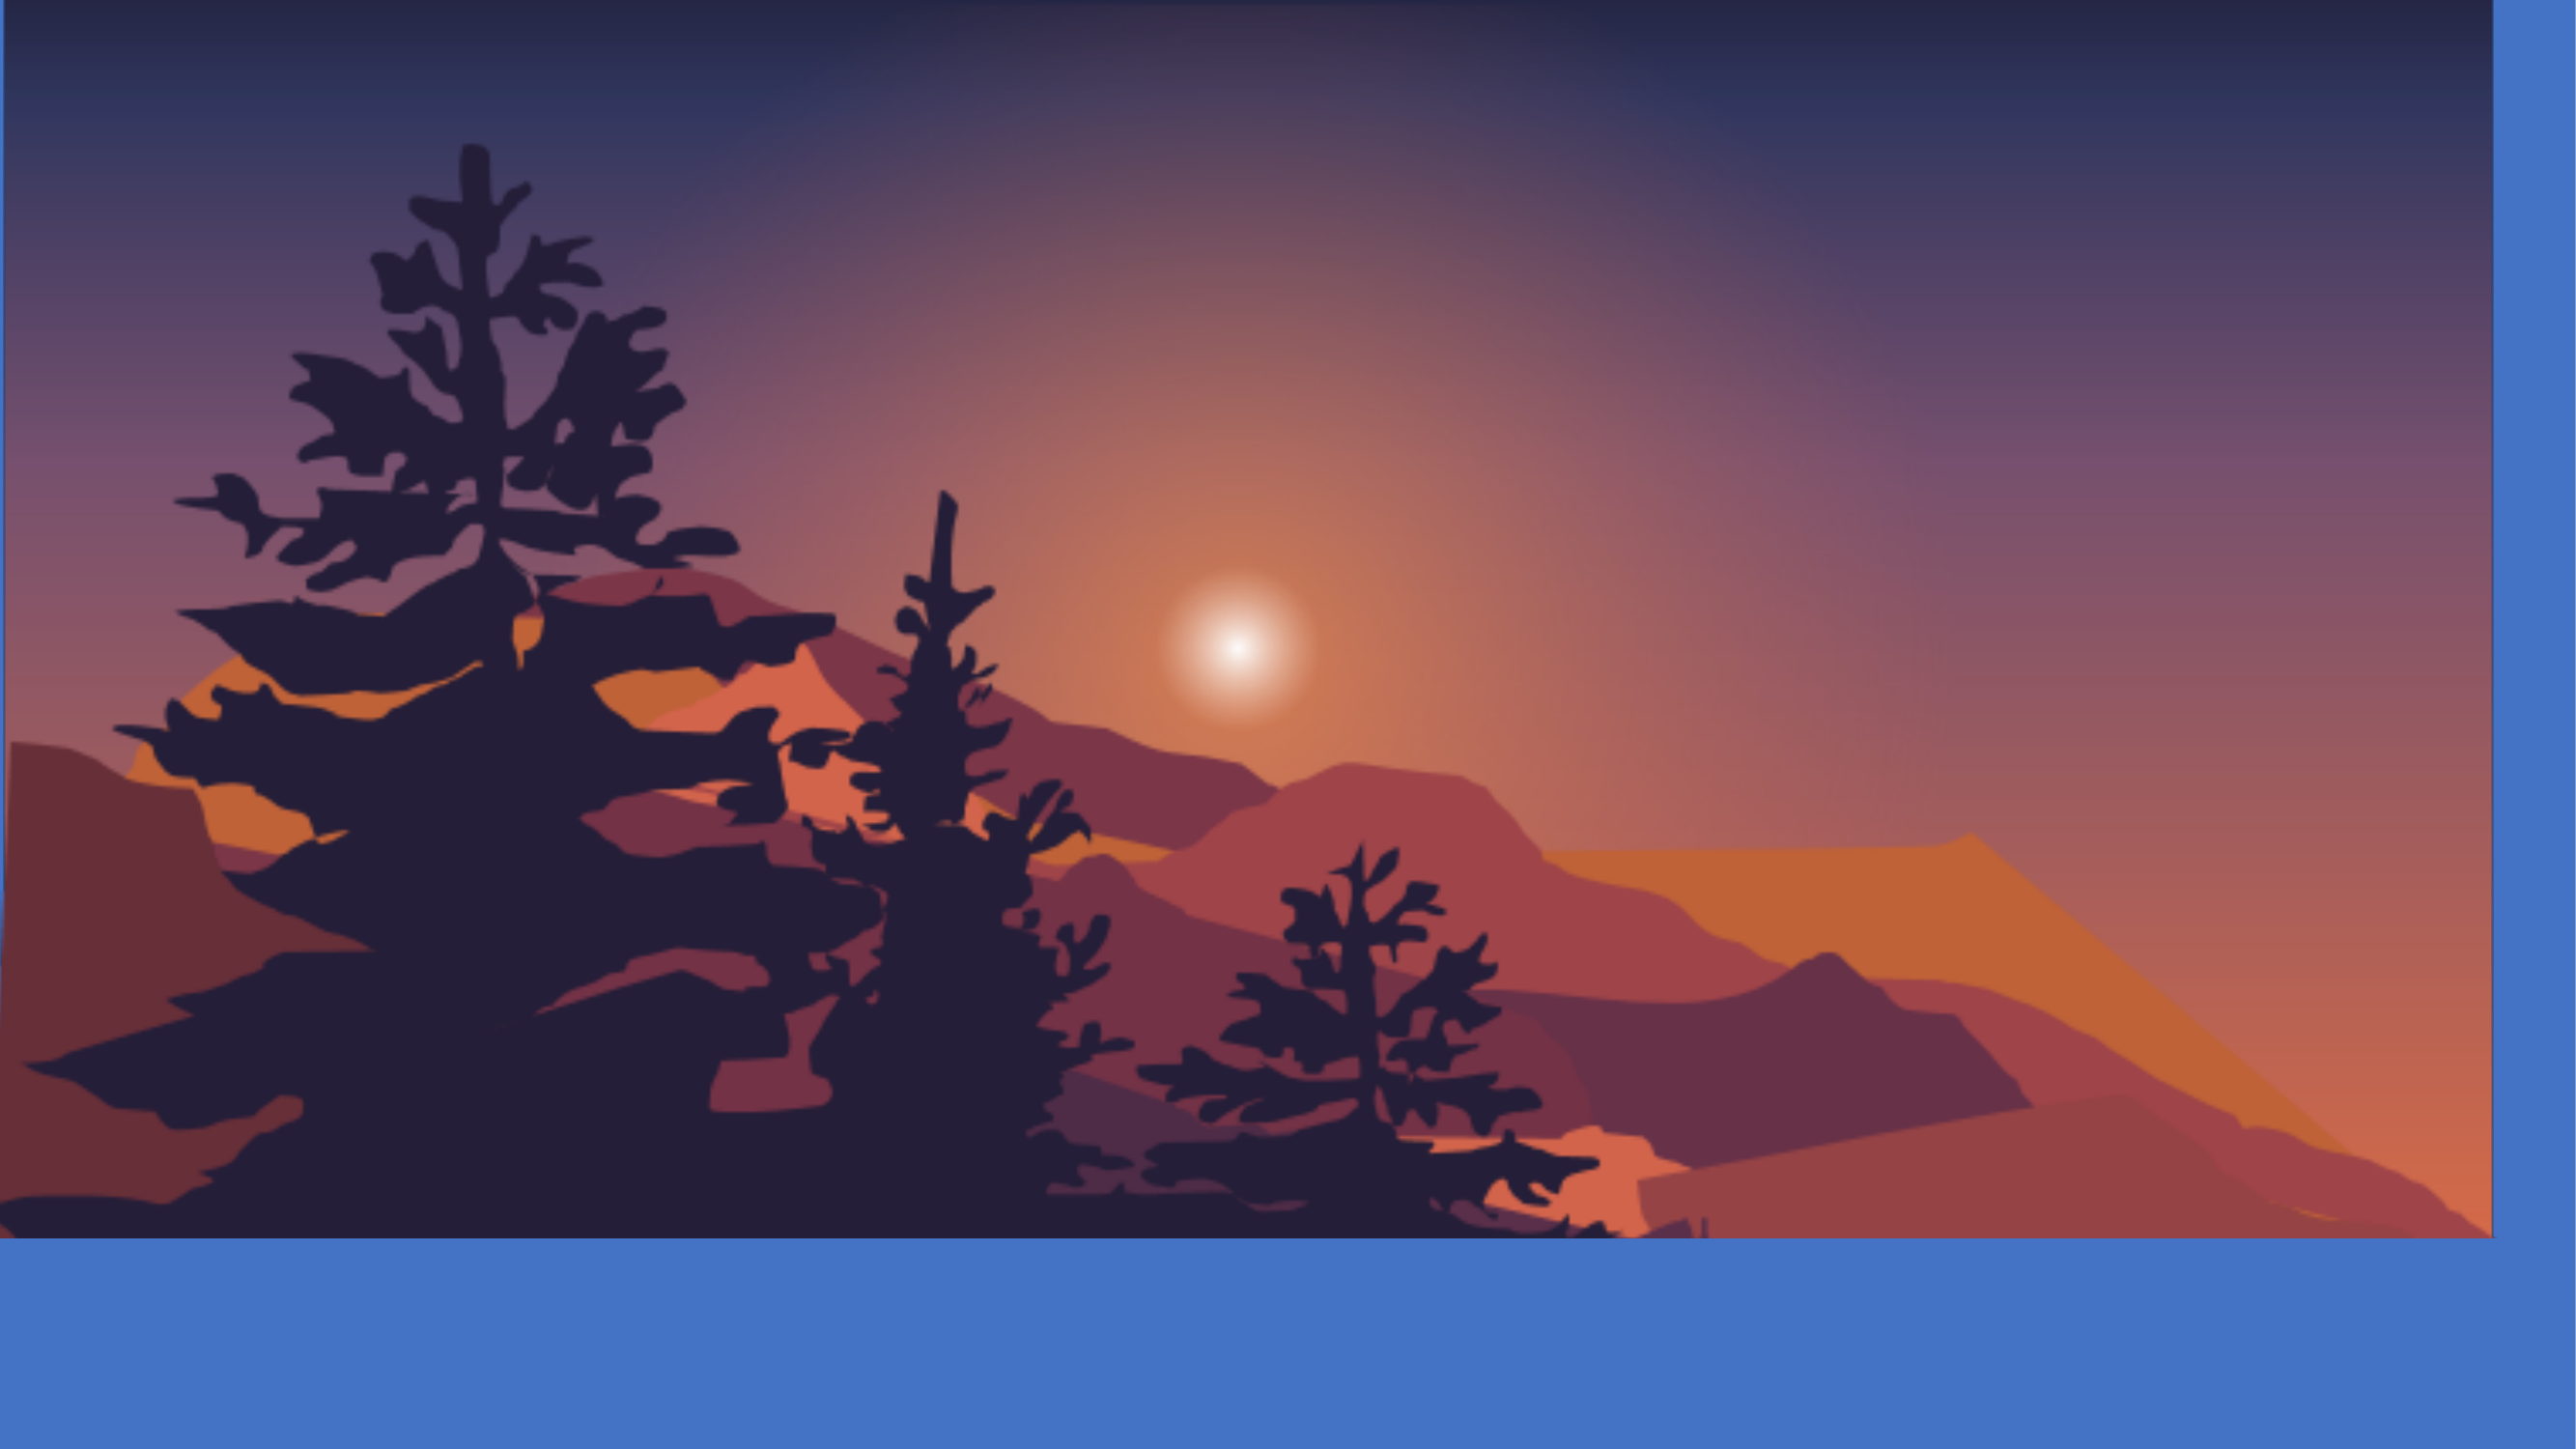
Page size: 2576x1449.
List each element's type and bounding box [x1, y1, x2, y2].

picture [0, 0, 2576, 1238]
